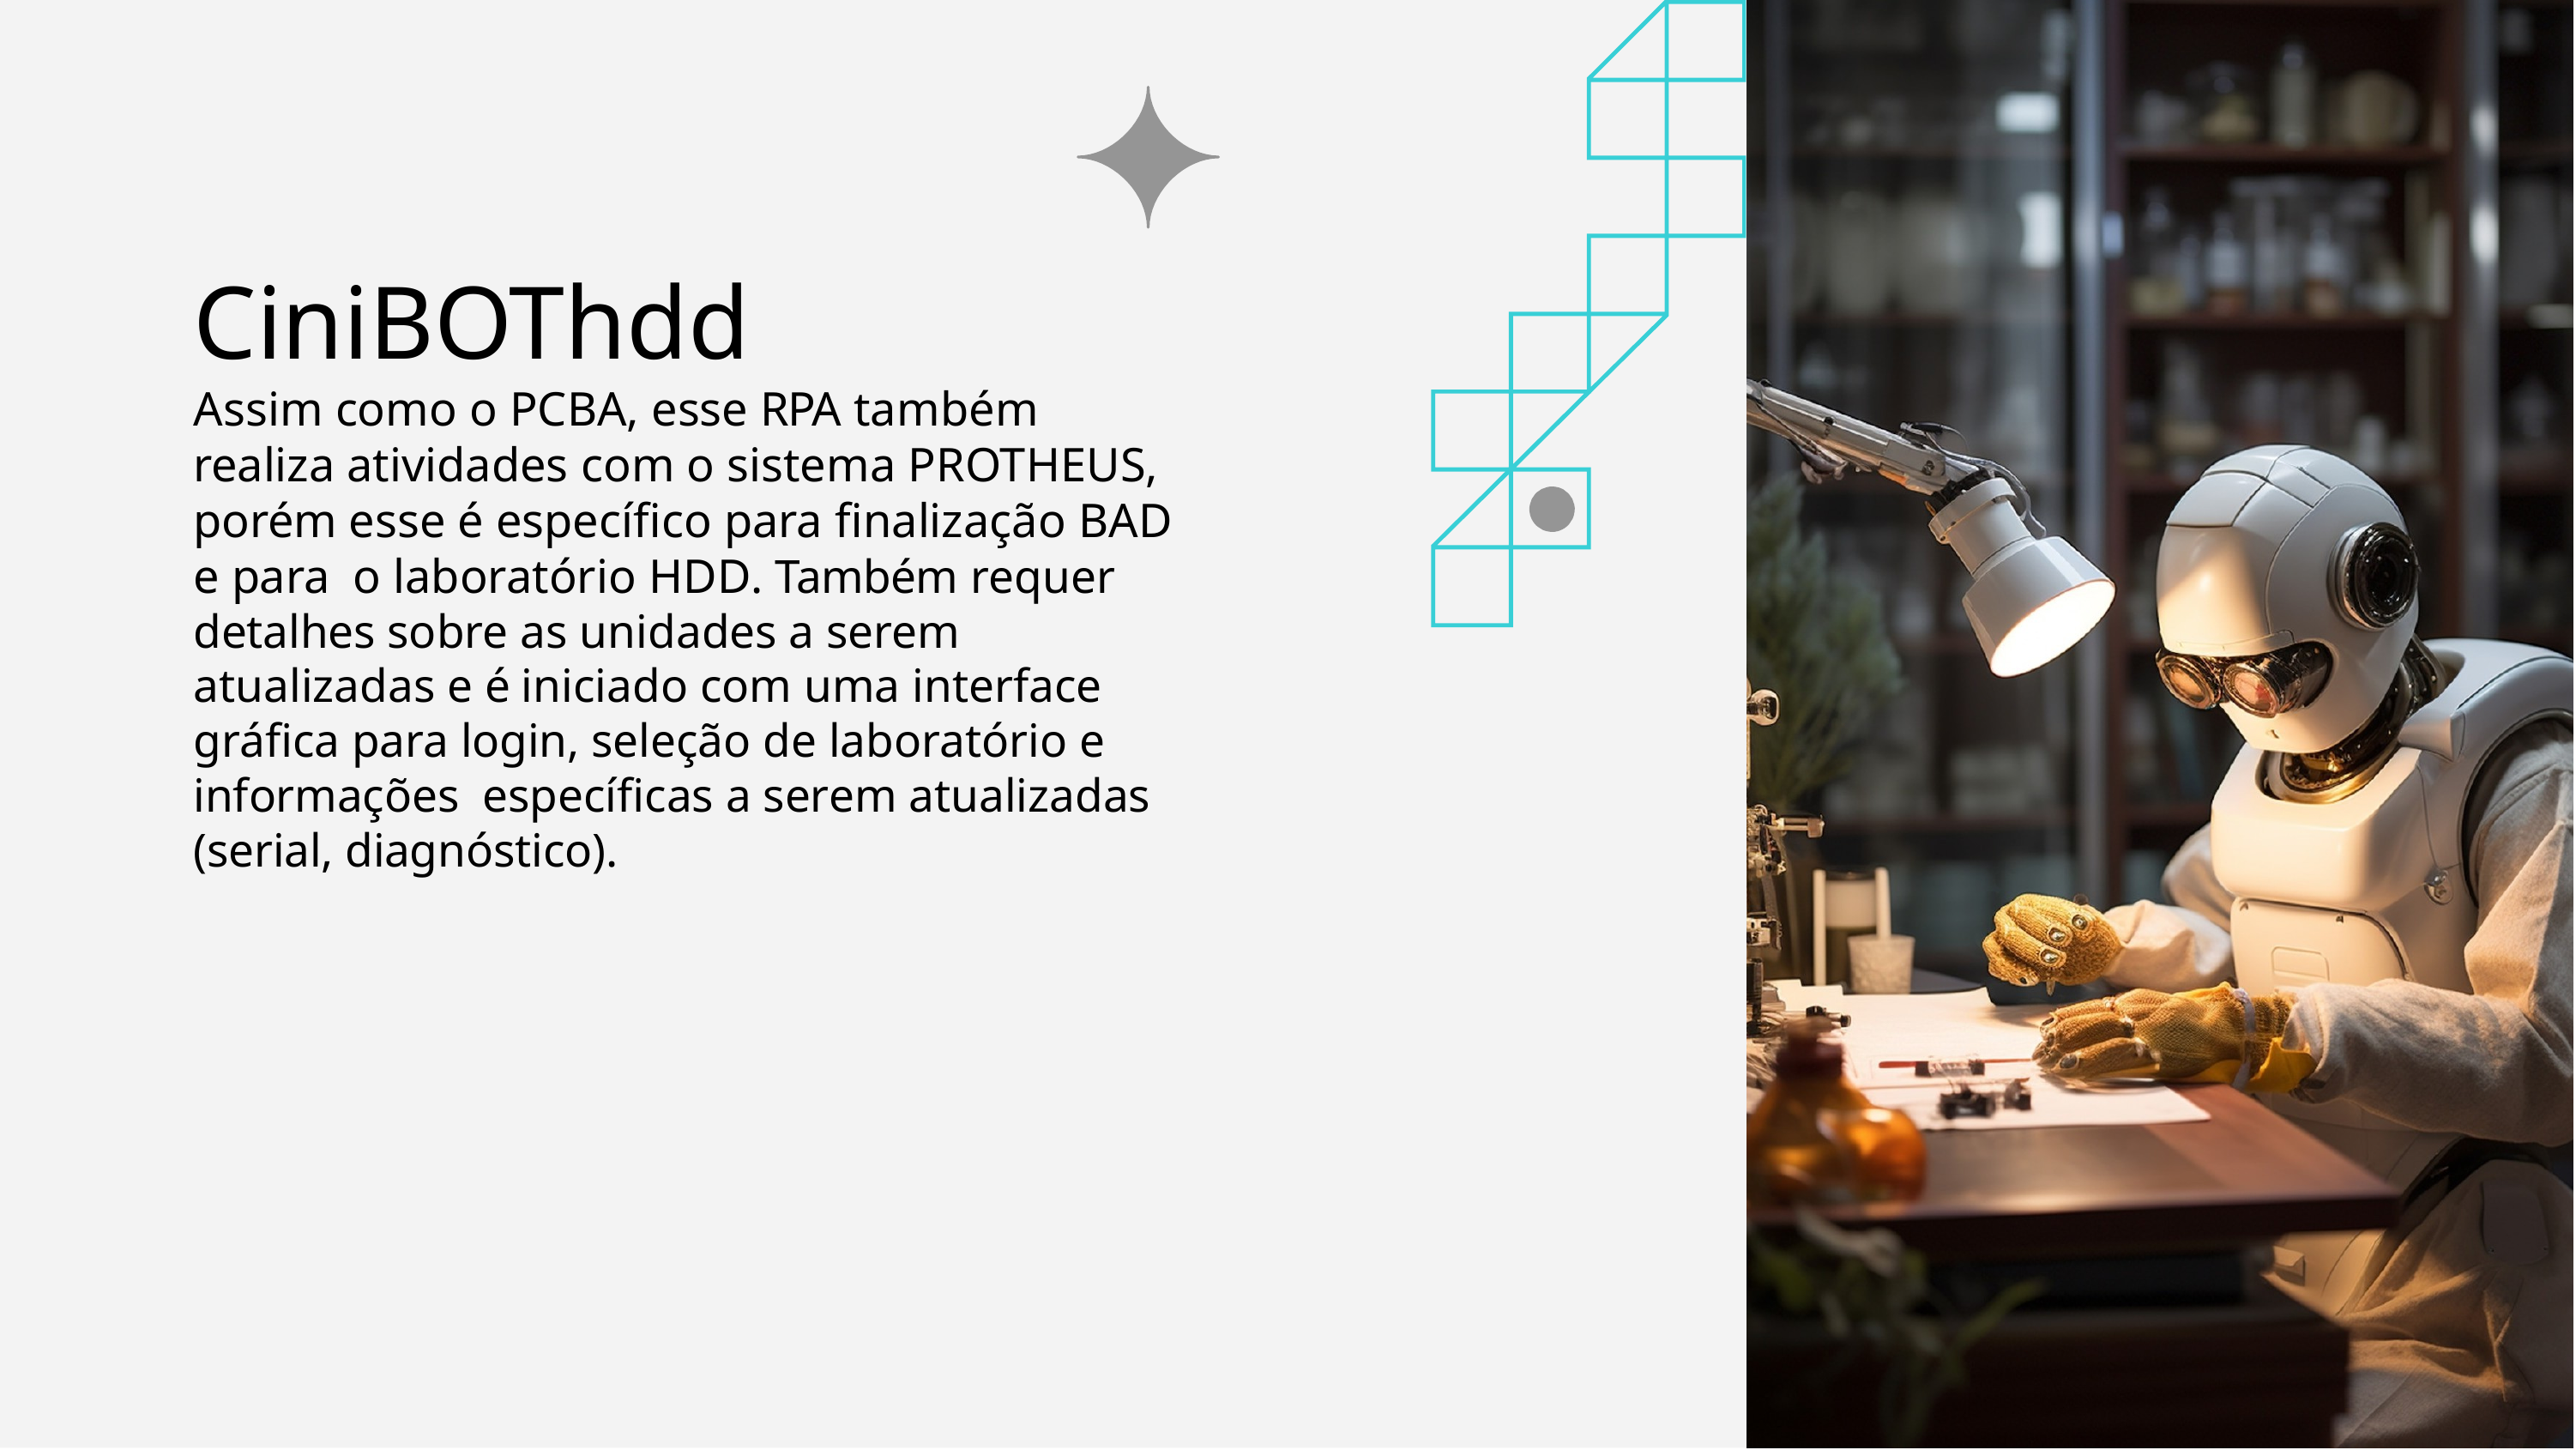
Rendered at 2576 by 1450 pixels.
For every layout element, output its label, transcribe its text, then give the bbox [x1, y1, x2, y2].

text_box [1431, 0, 1746, 628]
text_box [1077, 87, 1219, 228]
picture [1746, 0, 2574, 1448]
text_box CiniBOThdd Assim como o PCBA, esse RPA também realiza atividades com o sistema PROTHEUS, porém esse é específico para finalização BAD e para o laboratório HDD. Também requer detalhes sobre as unidades a serem atualizadas e é iniciado com uma interface gráfica para login, seleção de laboratório e informações específicas a serem atualizadas (serial, diagnóstico). [191, 238, 1183, 876]
